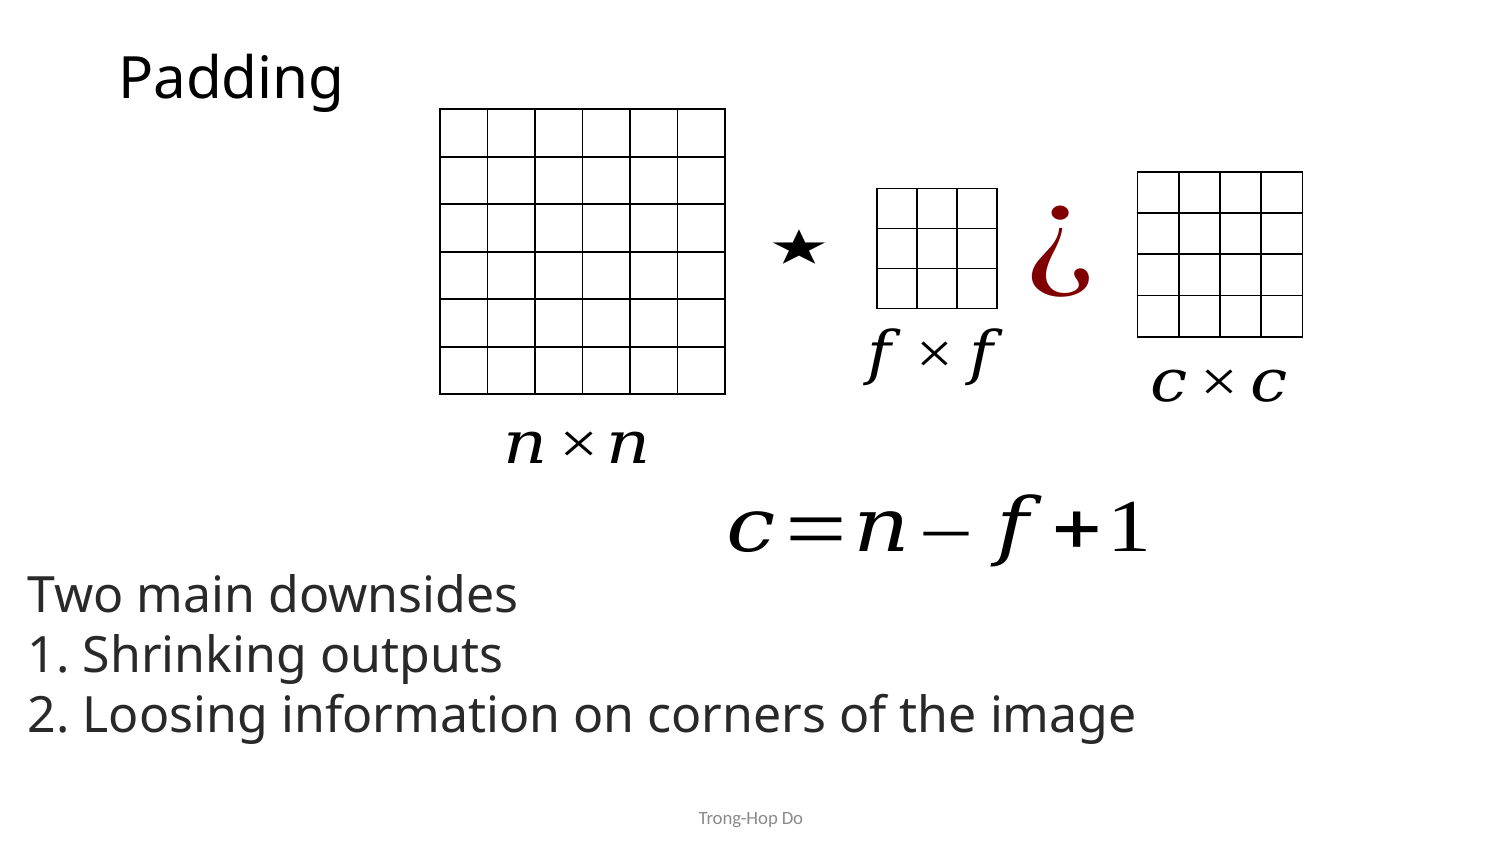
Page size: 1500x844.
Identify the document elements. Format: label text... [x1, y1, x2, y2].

table_cell [878, 269, 916, 308]
table_cell [488, 158, 534, 203]
table_cell [631, 205, 677, 251]
table_cell [678, 158, 724, 203]
table_cell [1221, 296, 1260, 336]
text_box Two main downsides Shrinking outputs Loosing information on corners of the image [12, 555, 1152, 811]
footer Trong-Hop Do [496, 782, 1004, 827]
table_header [1221, 173, 1260, 212]
table_cell [488, 205, 534, 251]
table_cell [918, 229, 956, 268]
table_cell [536, 300, 582, 346]
table_header [678, 128, 724, 156]
table_cell [878, 229, 916, 268]
table_cell [488, 300, 534, 346]
table_cell [631, 253, 677, 298]
table_cell [1138, 296, 1178, 336]
table_cell [1221, 255, 1260, 295]
table_header [958, 189, 996, 228]
table_cell [583, 205, 629, 251]
table_cell [583, 253, 629, 298]
table_cell [536, 253, 582, 298]
table_cell [441, 348, 487, 393]
table_header [918, 189, 956, 228]
table_cell [488, 253, 534, 298]
table_header [878, 189, 916, 228]
table_cell [583, 348, 629, 393]
table_header [441, 128, 487, 156]
table_header [536, 128, 582, 156]
table_header [1138, 173, 1178, 212]
table_header [1262, 173, 1302, 212]
table_cell [536, 205, 582, 251]
text_box Padding [103, 30, 1397, 128]
table_cell [958, 269, 996, 308]
table_cell [536, 158, 582, 203]
table_cell [488, 348, 534, 393]
table_cell [536, 348, 582, 393]
table_cell [1262, 214, 1302, 253]
table_cell [1138, 255, 1178, 295]
table_cell [441, 205, 487, 251]
table_cell [583, 300, 629, 346]
table_cell [678, 253, 724, 298]
table_cell [1221, 214, 1260, 253]
table_header [488, 128, 534, 156]
table_cell [631, 348, 677, 393]
table_cell [678, 205, 724, 251]
table_cell [1180, 255, 1219, 295]
table_cell [631, 158, 677, 203]
table_header [1180, 173, 1219, 212]
table_cell [918, 269, 956, 308]
table_cell [958, 229, 996, 268]
table_header [583, 128, 629, 156]
table_cell [631, 300, 677, 346]
table_cell [441, 158, 487, 203]
table_cell [583, 158, 629, 203]
table_cell [1262, 296, 1302, 336]
table_cell [1180, 296, 1219, 336]
table_cell [678, 348, 724, 393]
table_cell [678, 300, 724, 346]
table_cell [441, 253, 487, 298]
table_cell [1180, 214, 1219, 253]
table_cell [441, 300, 487, 346]
table_cell [1138, 214, 1178, 253]
table_cell [1262, 255, 1302, 295]
table_header [631, 128, 677, 156]
